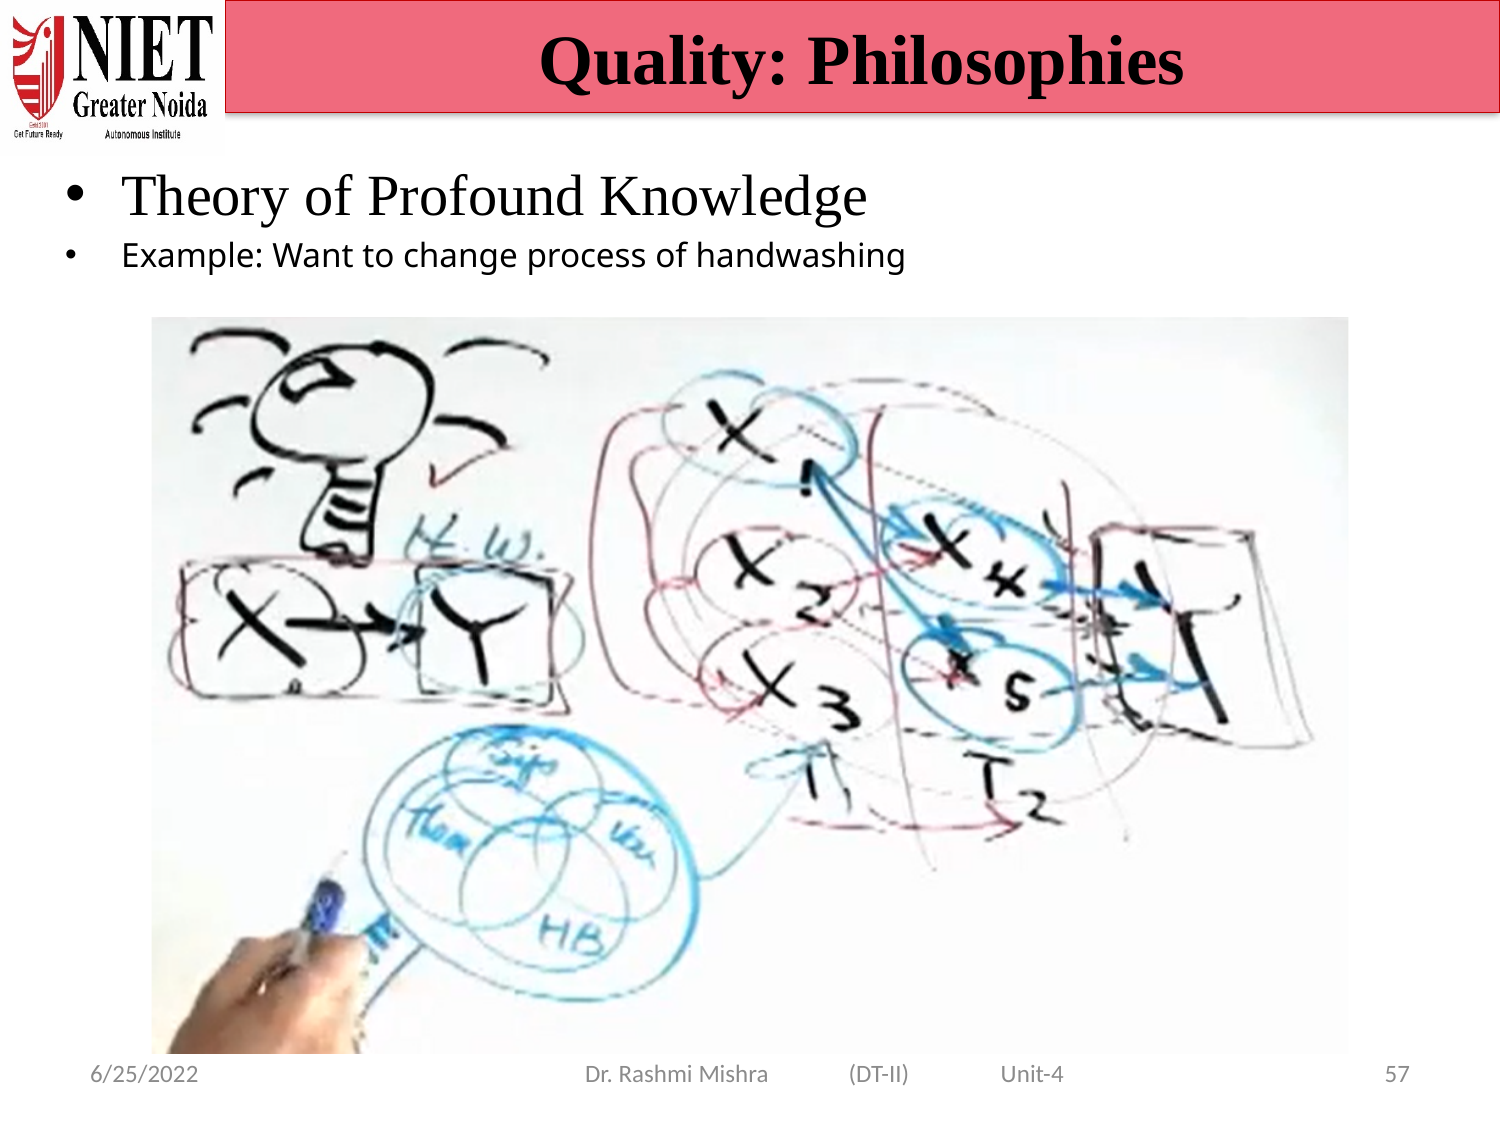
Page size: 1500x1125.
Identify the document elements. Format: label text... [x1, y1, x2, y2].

picture [0, 0, 226, 156]
list Theory of Profound Knowledge Example: Want to change process of handwashing [50, 149, 1463, 1038]
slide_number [75, 1042, 412, 1103]
slide_number 57 [1074, 1042, 1425, 1103]
footer Dr. Rashmi Mishra (DT-II) Unit-4 [412, 1062, 1074, 1103]
picture [151, 317, 1349, 1054]
text_box Quality: Philosophies [226, 0, 1500, 113]
